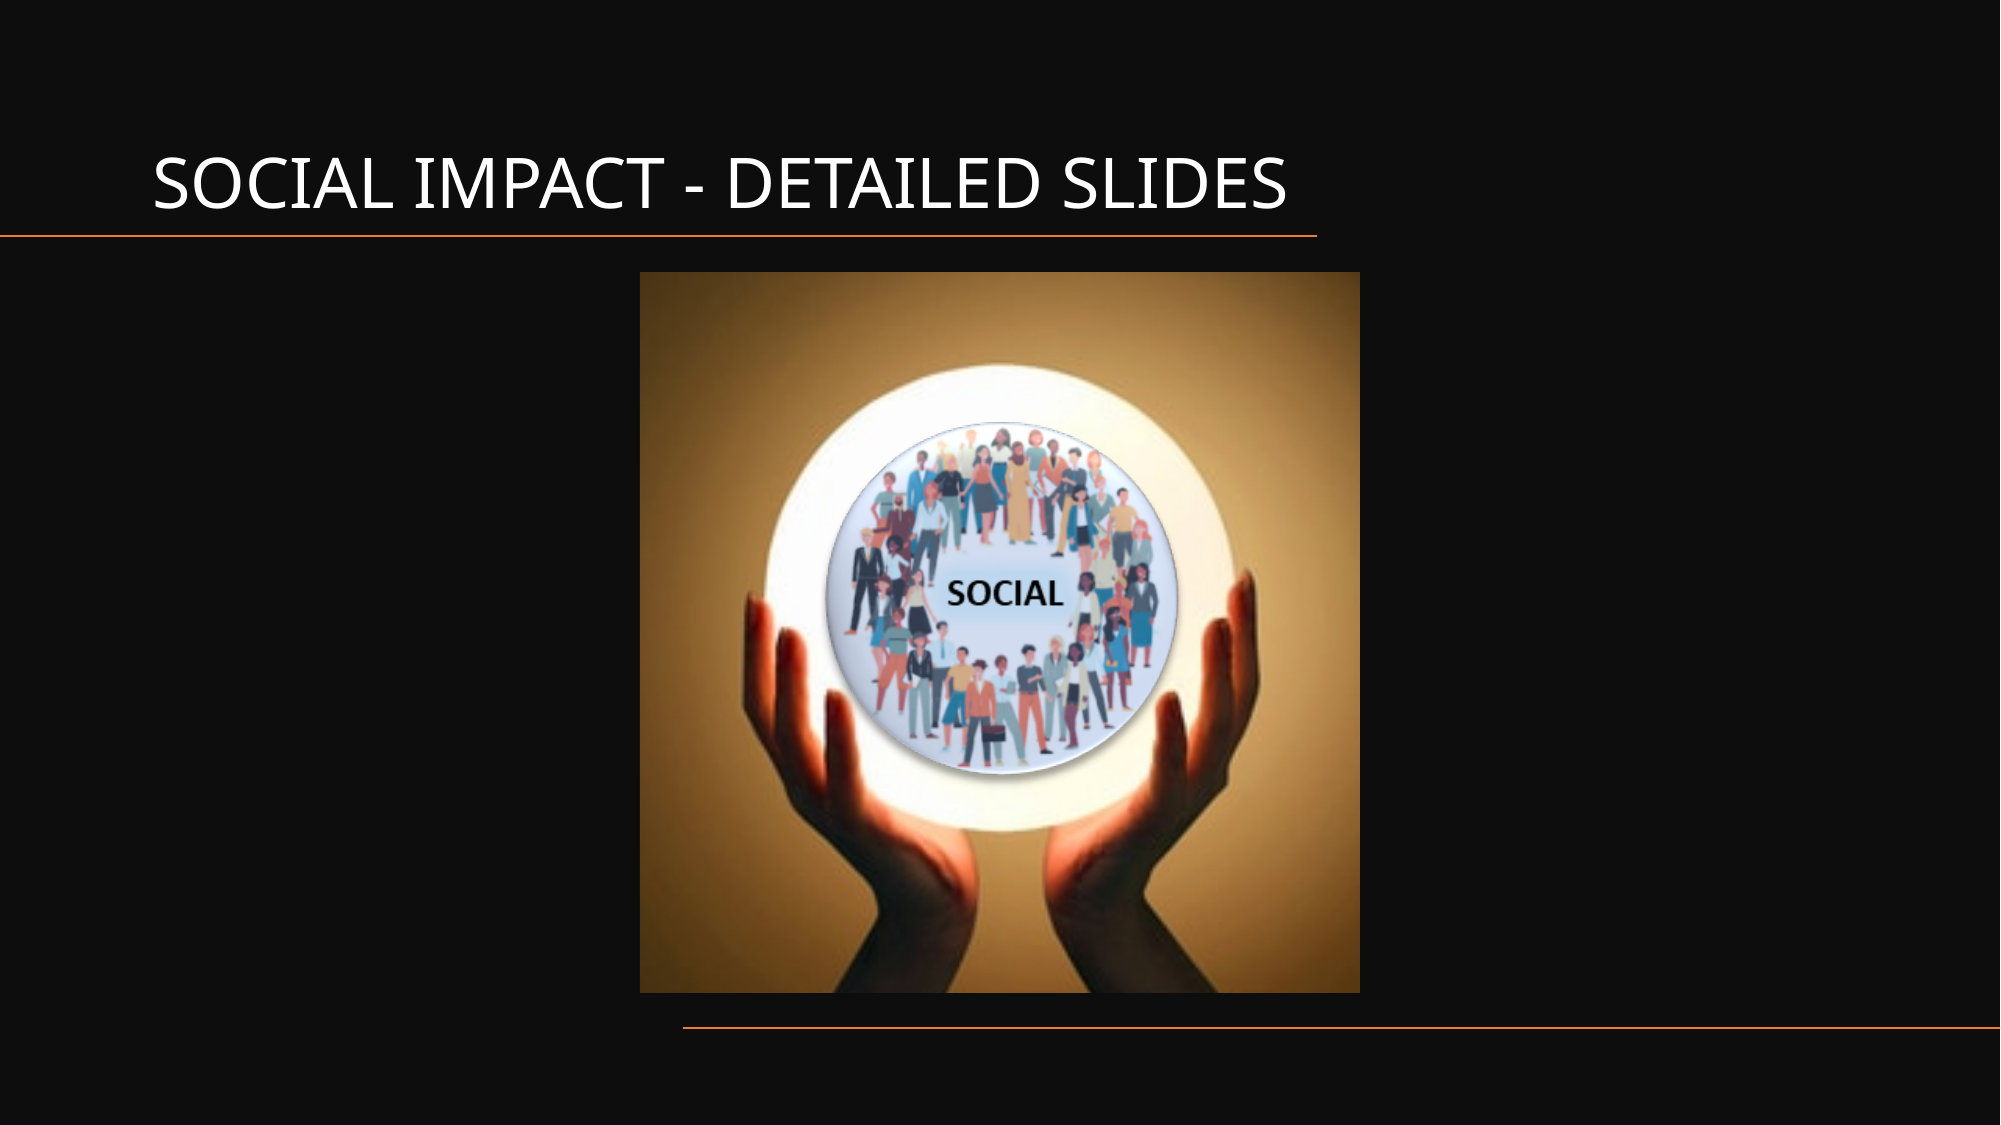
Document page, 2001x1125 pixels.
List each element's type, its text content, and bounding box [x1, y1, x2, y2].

text_box SOCIAL IMPACT - DETAILED SLIDES [137, 63, 1317, 232]
text_box [0, 0, 2000, 1125]
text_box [639, 272, 1360, 993]
